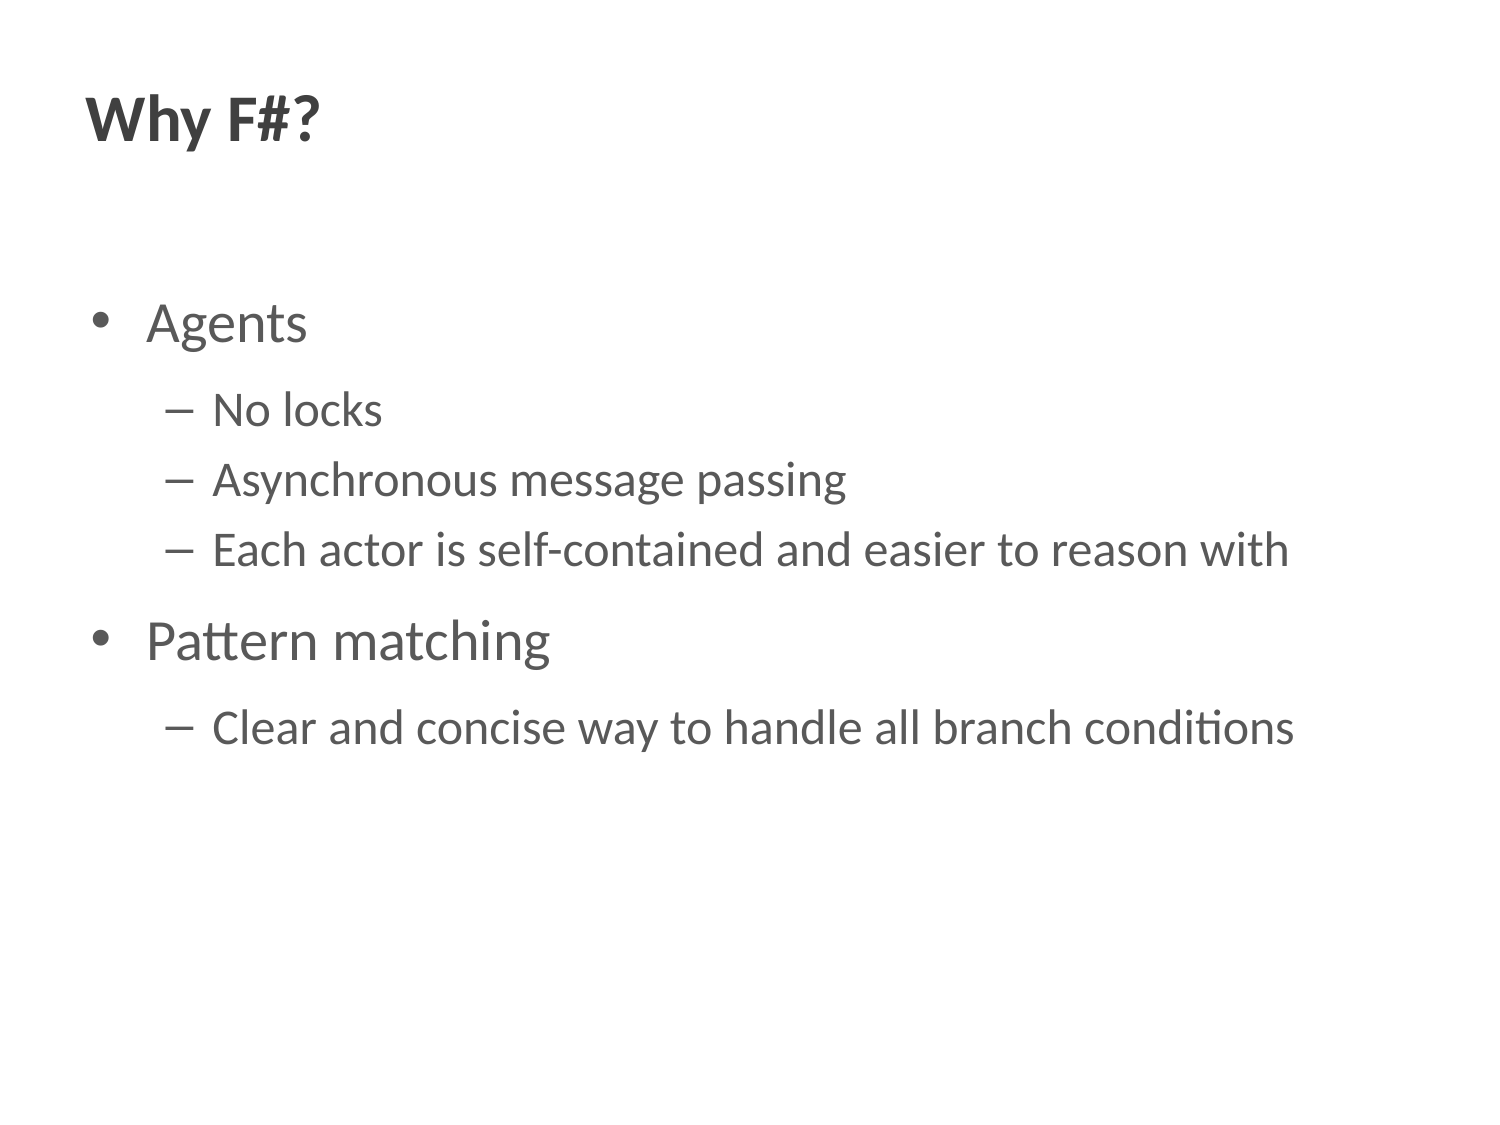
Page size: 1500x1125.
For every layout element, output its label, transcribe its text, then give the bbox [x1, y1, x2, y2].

title Why F#? [70, 67, 1421, 155]
list Agents No locks Asynchronous message passing Each actor is self-contained and easier to reason with Pattern matching Clear and concise way to handle all branch conditions [75, 277, 1426, 1005]
